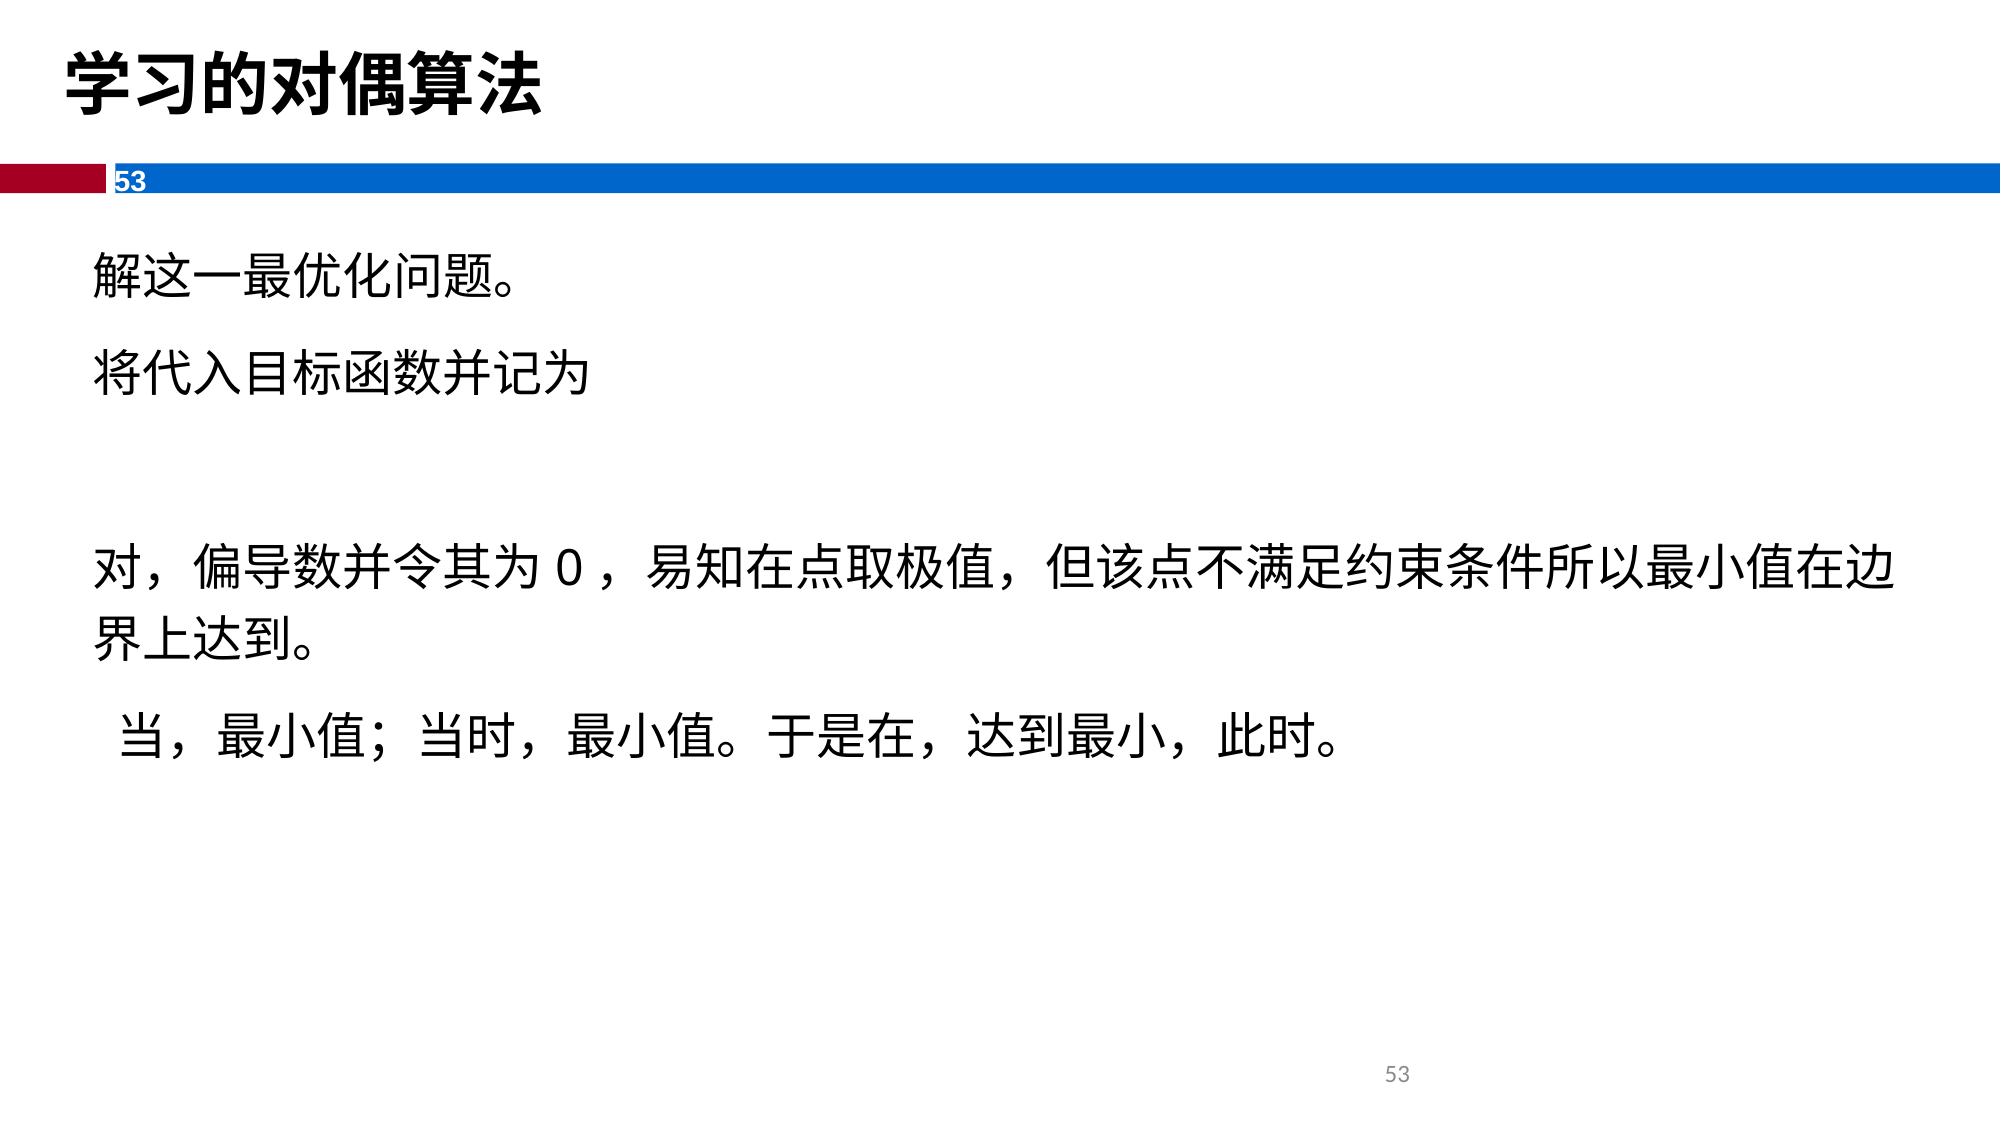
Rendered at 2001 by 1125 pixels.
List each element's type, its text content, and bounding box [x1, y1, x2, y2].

title 学习的对偶算法 [48, 36, 1939, 148]
slide_number 53 [1074, 1042, 1425, 1103]
